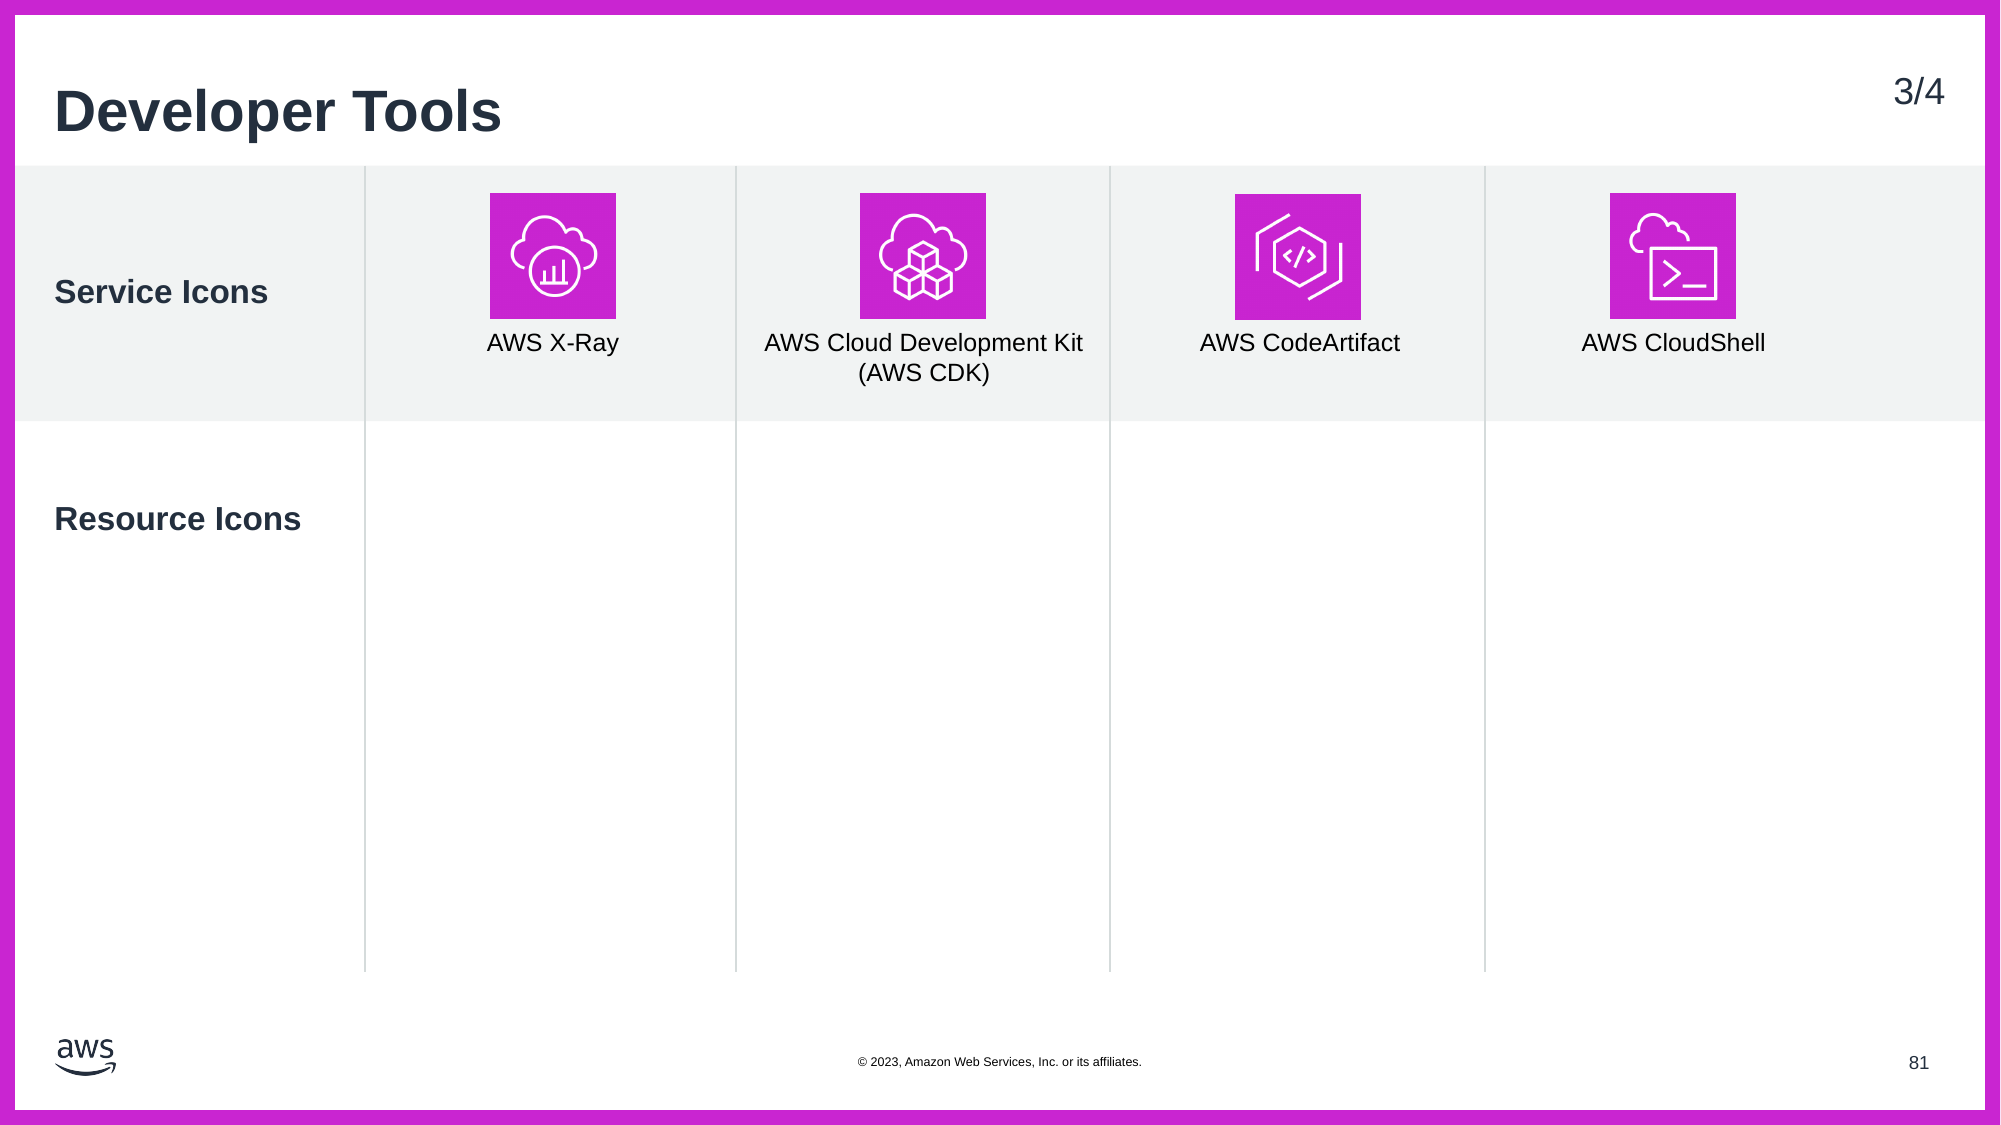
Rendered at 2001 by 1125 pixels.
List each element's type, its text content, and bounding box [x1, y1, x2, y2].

text_box AWS CodeArtifact [1113, 319, 1484, 364]
picture [860, 193, 986, 319]
text_box AWS CloudShell [1493, 319, 1855, 364]
picture [55, 1039, 116, 1076]
list 3/4 [1693, 59, 1961, 166]
footer © 2023, Amazon Web Services, Inc. or its affiliates. [662, 1031, 1338, 1092]
text_box AWS Cloud Development Kit (AWS CDK) [736, 319, 1109, 394]
slide_number 81 [1494, 1031, 1945, 1092]
picture [1610, 193, 1736, 319]
text_box AWS X-Ray [369, 319, 735, 364]
picture [1235, 194, 1361, 320]
picture [490, 193, 616, 319]
title Developer Tools [39, 59, 1457, 166]
